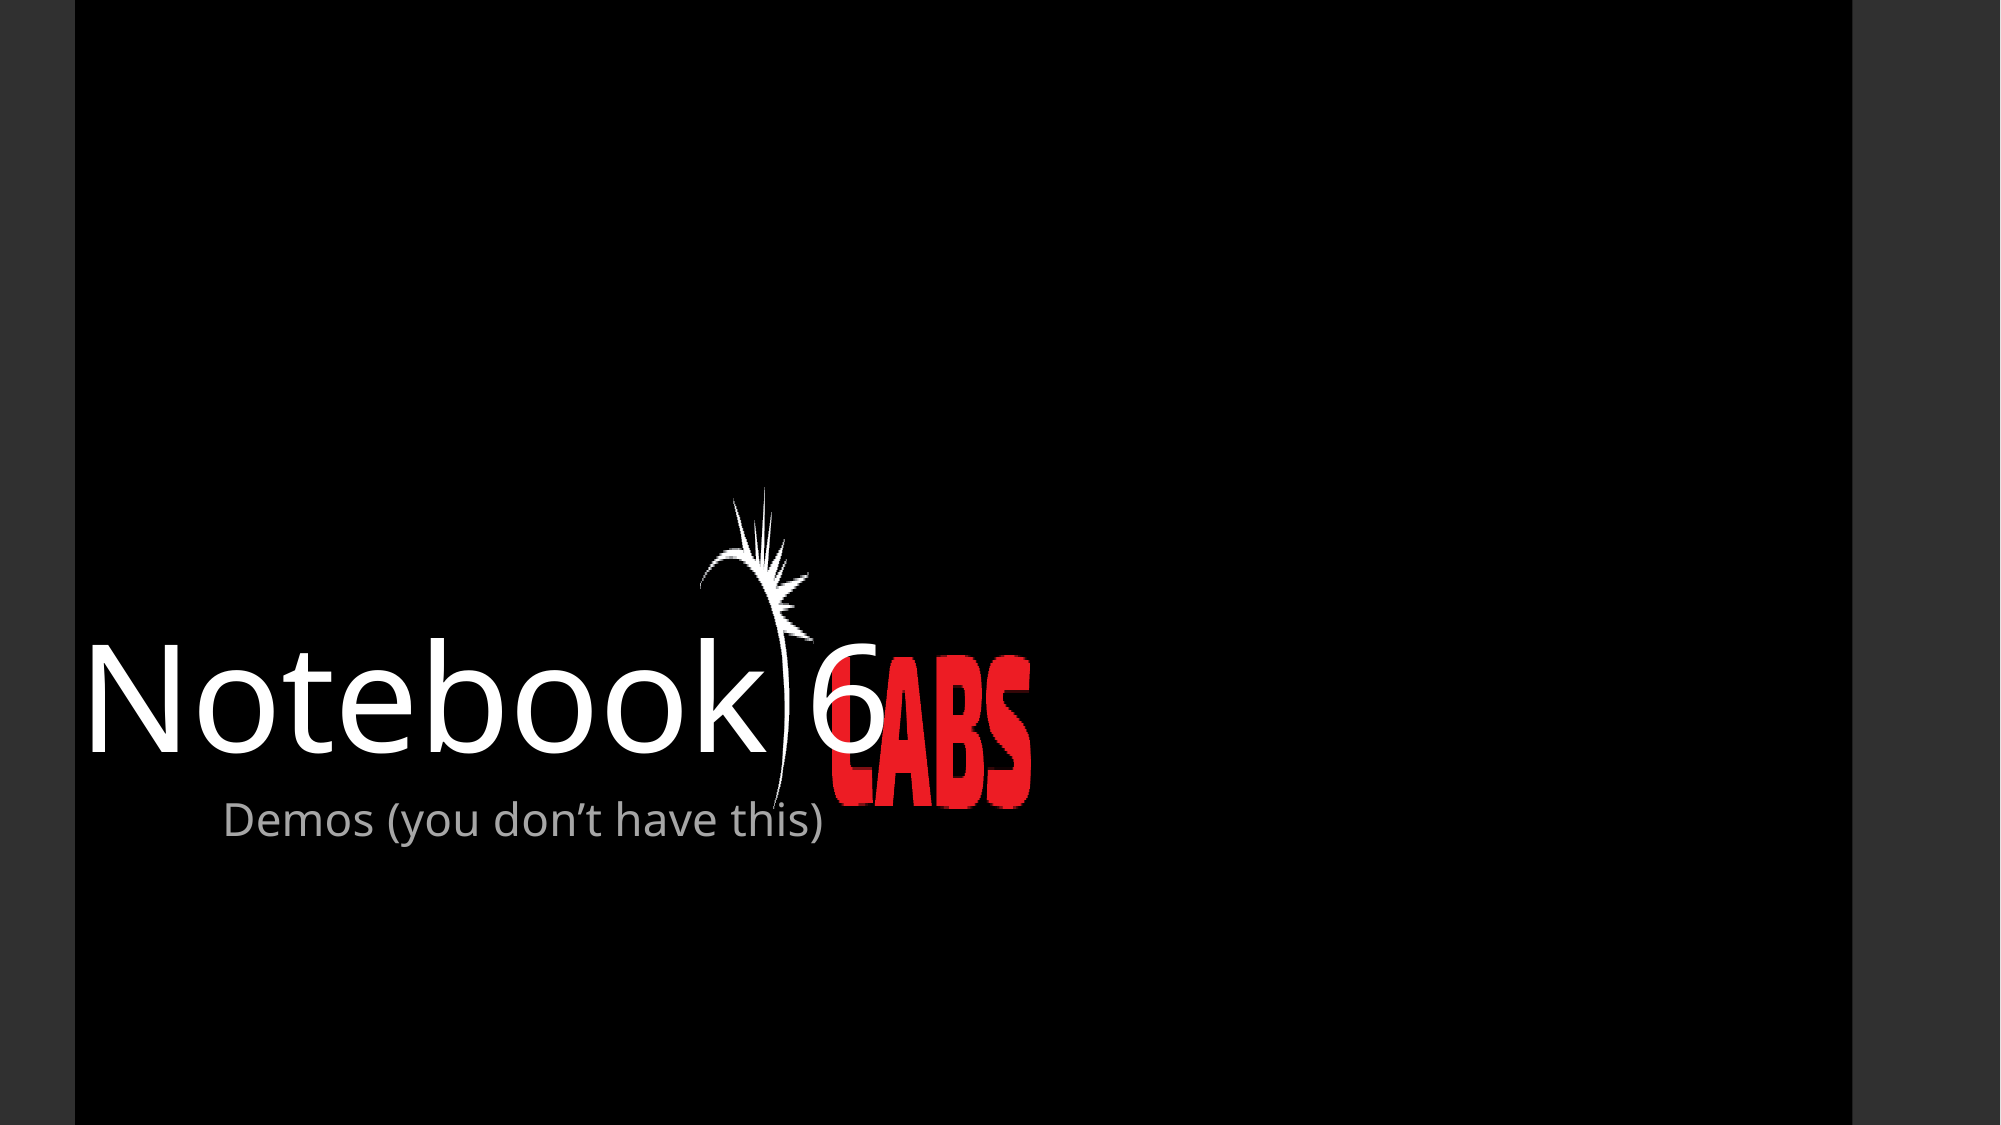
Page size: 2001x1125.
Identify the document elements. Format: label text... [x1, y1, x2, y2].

picture [967, 485, 1031, 787]
text_box Notebook 6 [63, 456, 967, 791]
list Demos (you don’t have this) [206, 787, 1752, 1065]
